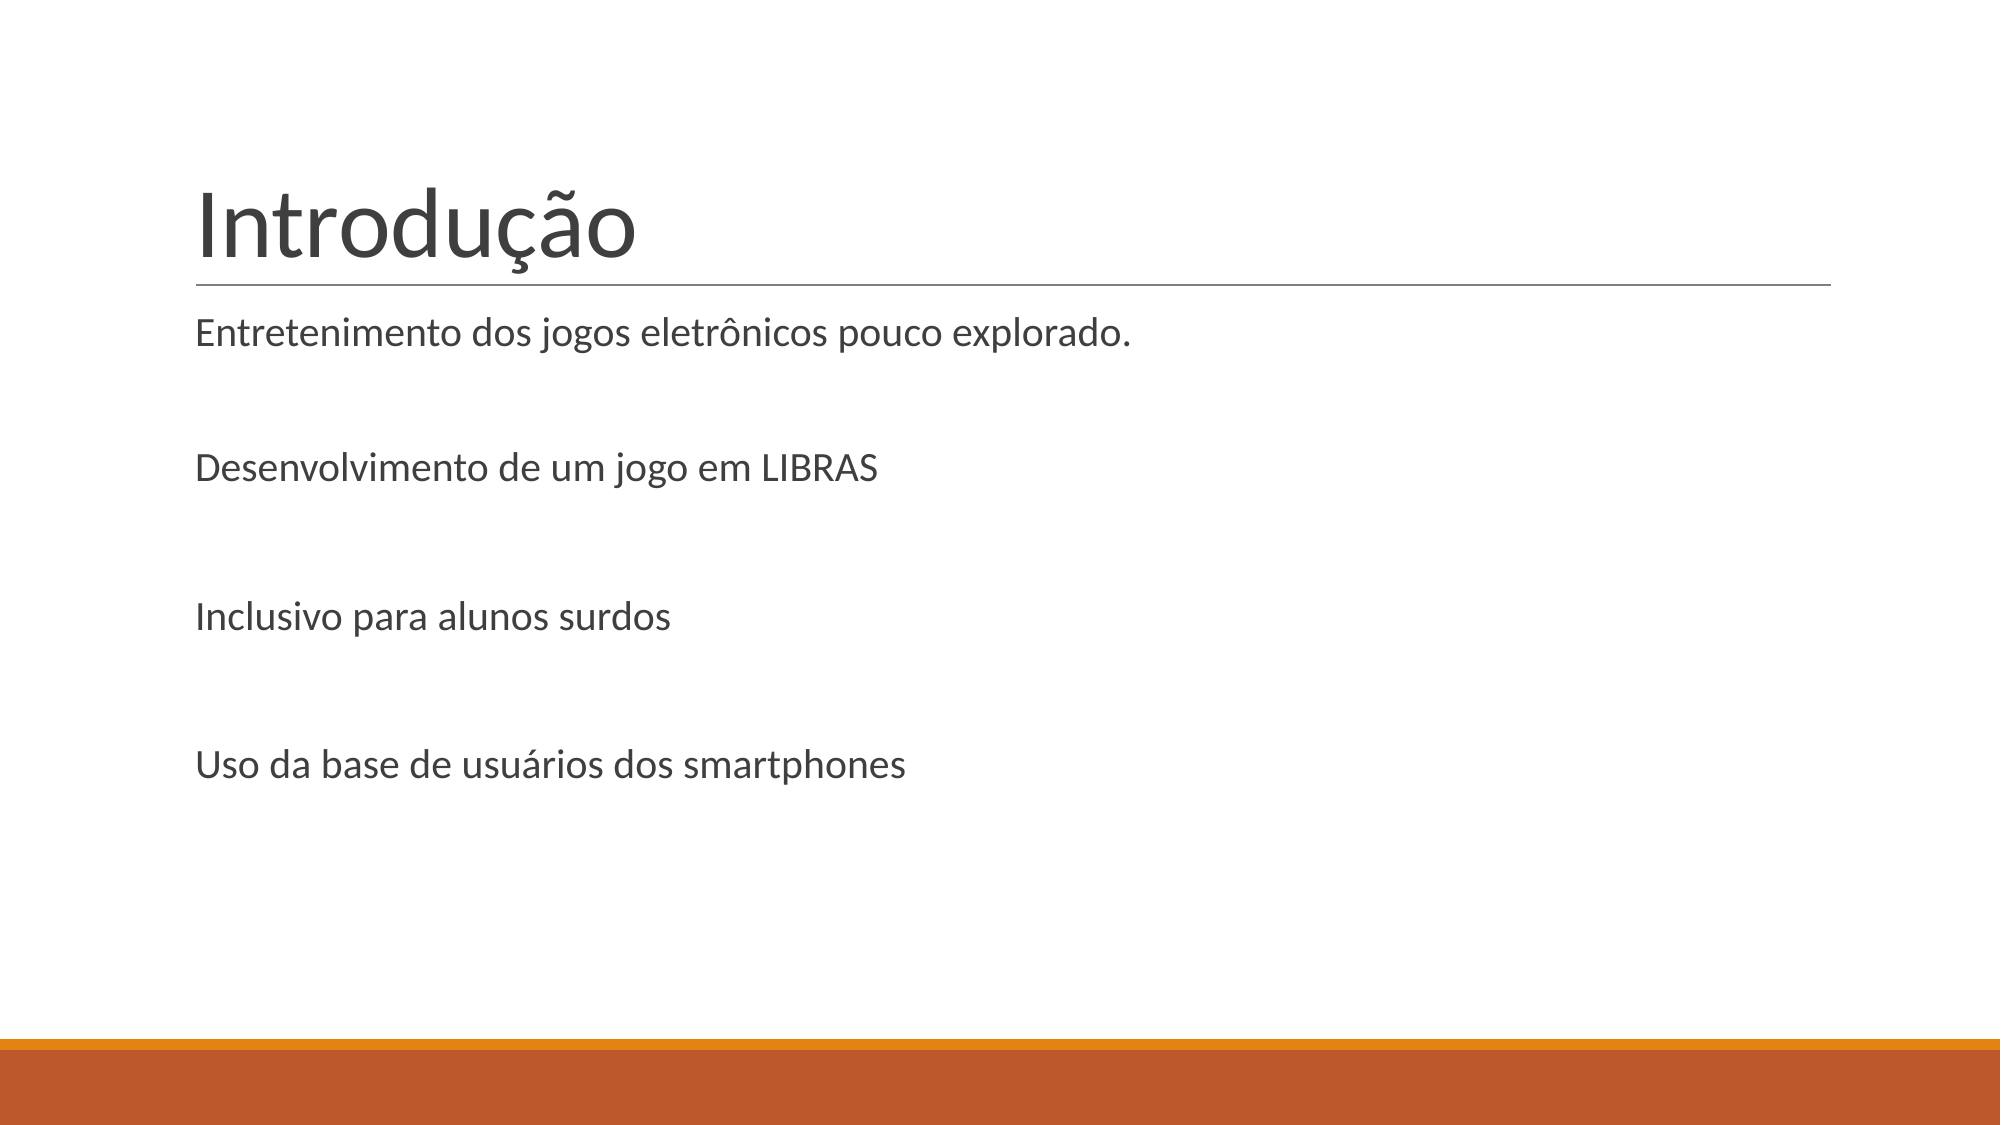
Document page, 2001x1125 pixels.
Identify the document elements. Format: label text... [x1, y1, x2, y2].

title Introdução [180, 47, 1830, 285]
list Entretenimento dos jogos eletrônicos pouco explorado. Desenvolvimento de um jogo em LIBRAS Inclusivo para alunos surdos Uso da base de usuários dos smartphones [180, 302, 1830, 963]
